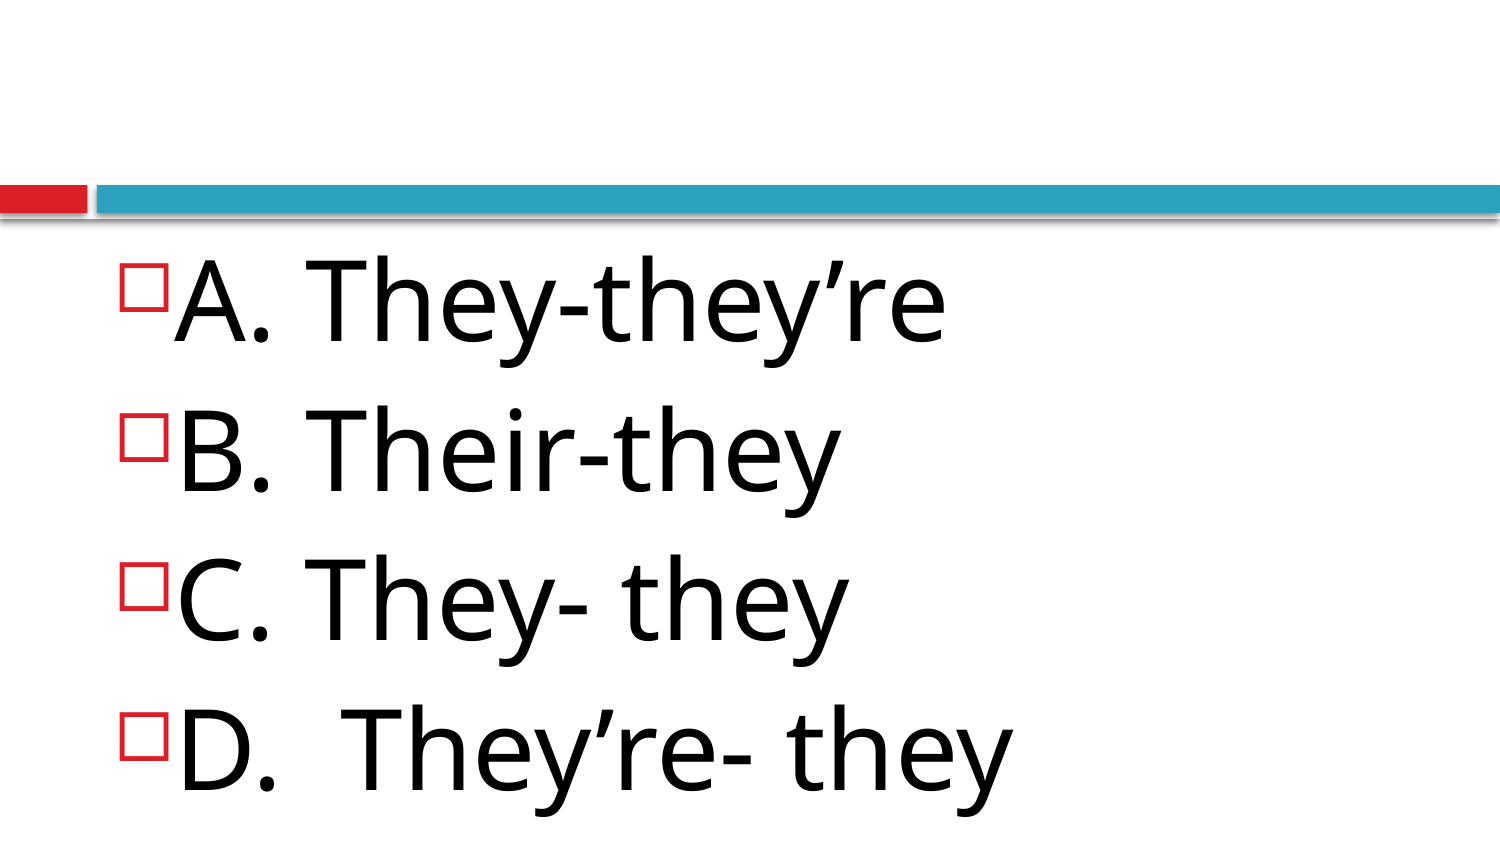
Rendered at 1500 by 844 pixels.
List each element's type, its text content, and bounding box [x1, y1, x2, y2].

list A. They-they’re B. Their-they C. They- they D. They’re- they [99, 221, 1438, 760]
